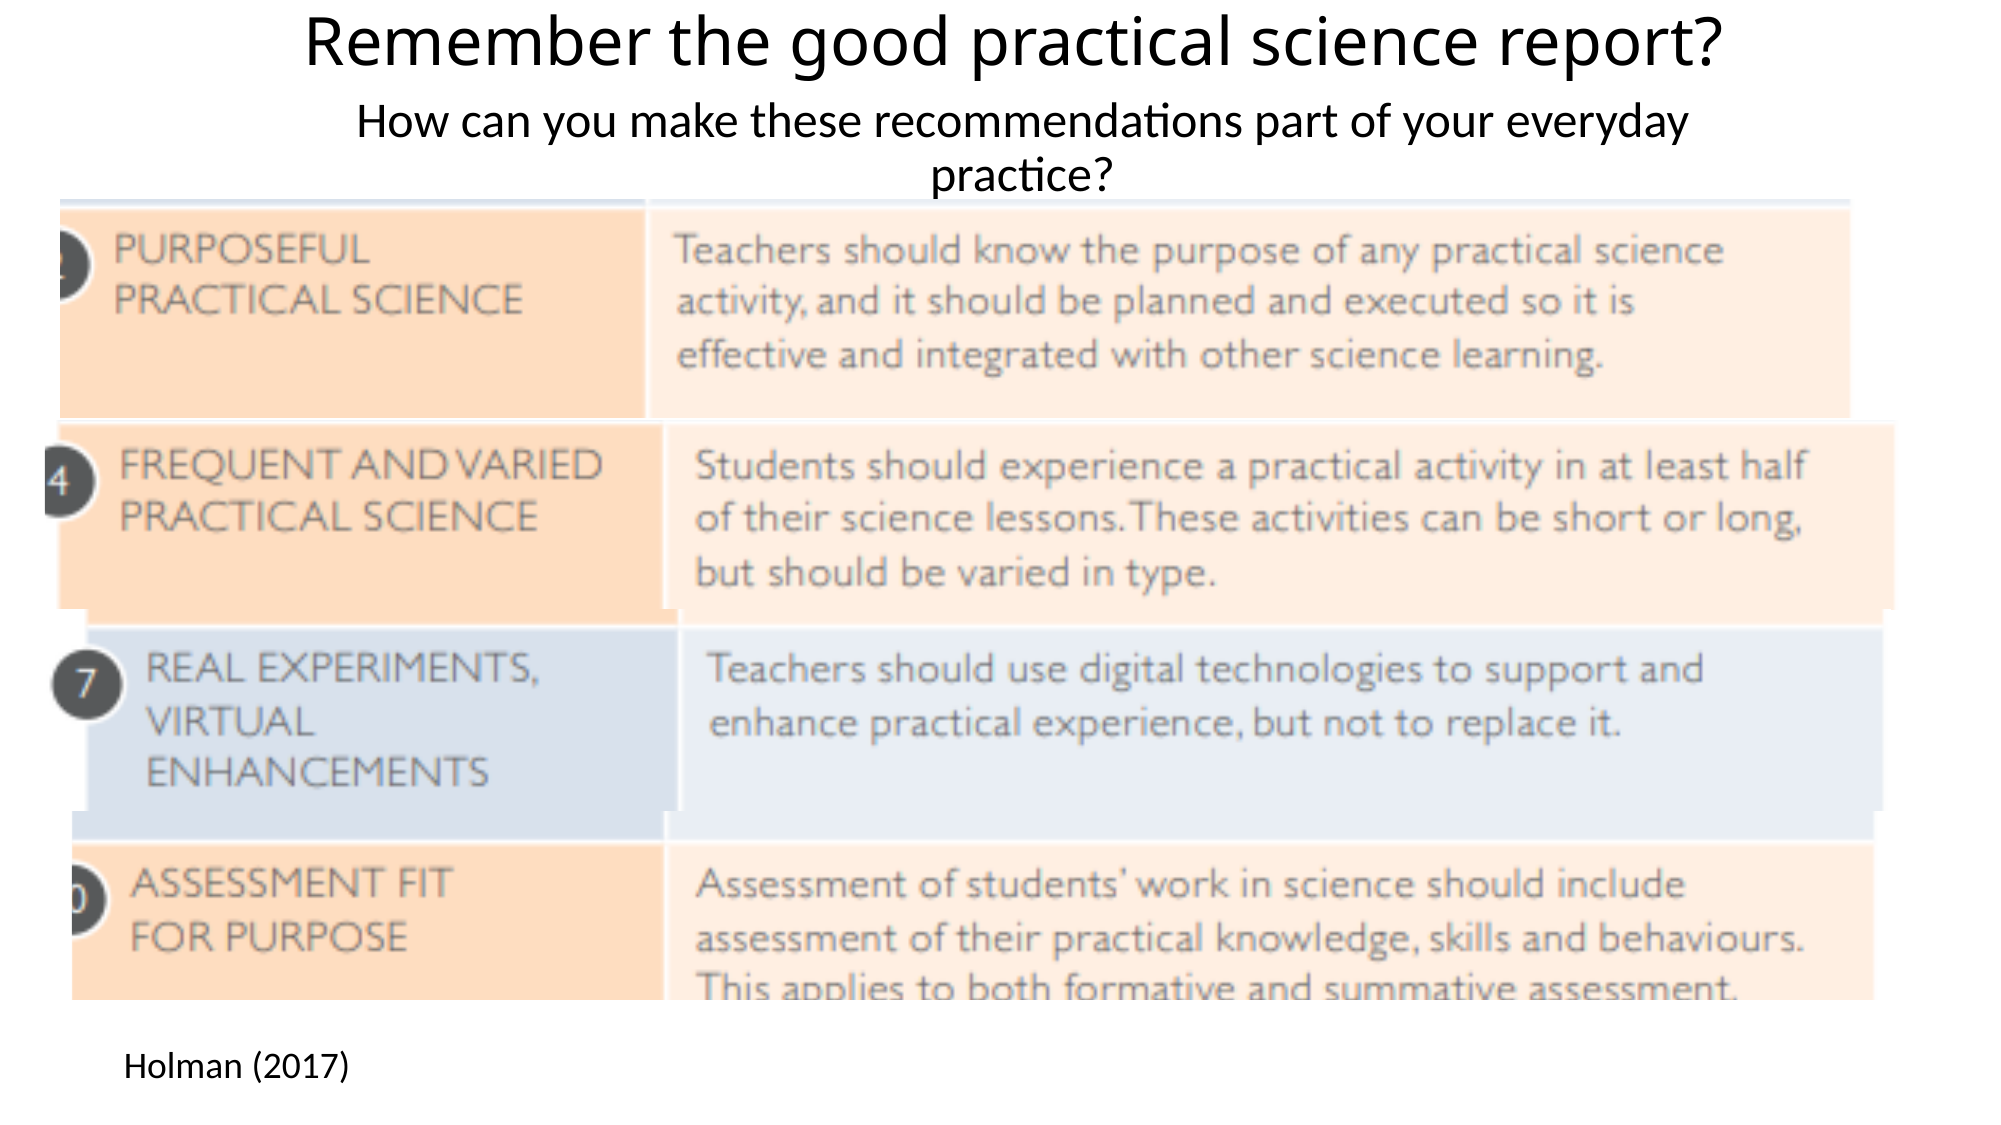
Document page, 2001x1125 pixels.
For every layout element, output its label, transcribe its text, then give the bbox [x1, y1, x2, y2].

picture [60, 199, 1858, 418]
text_box Holman (2017) [109, 1033, 1478, 1094]
picture [44, 420, 1902, 1000]
title Remember the good practical science report? [272, 0, 1773, 87]
subtitle How can you make these recommendations part of your everyday practice? [272, 87, 1773, 199]
